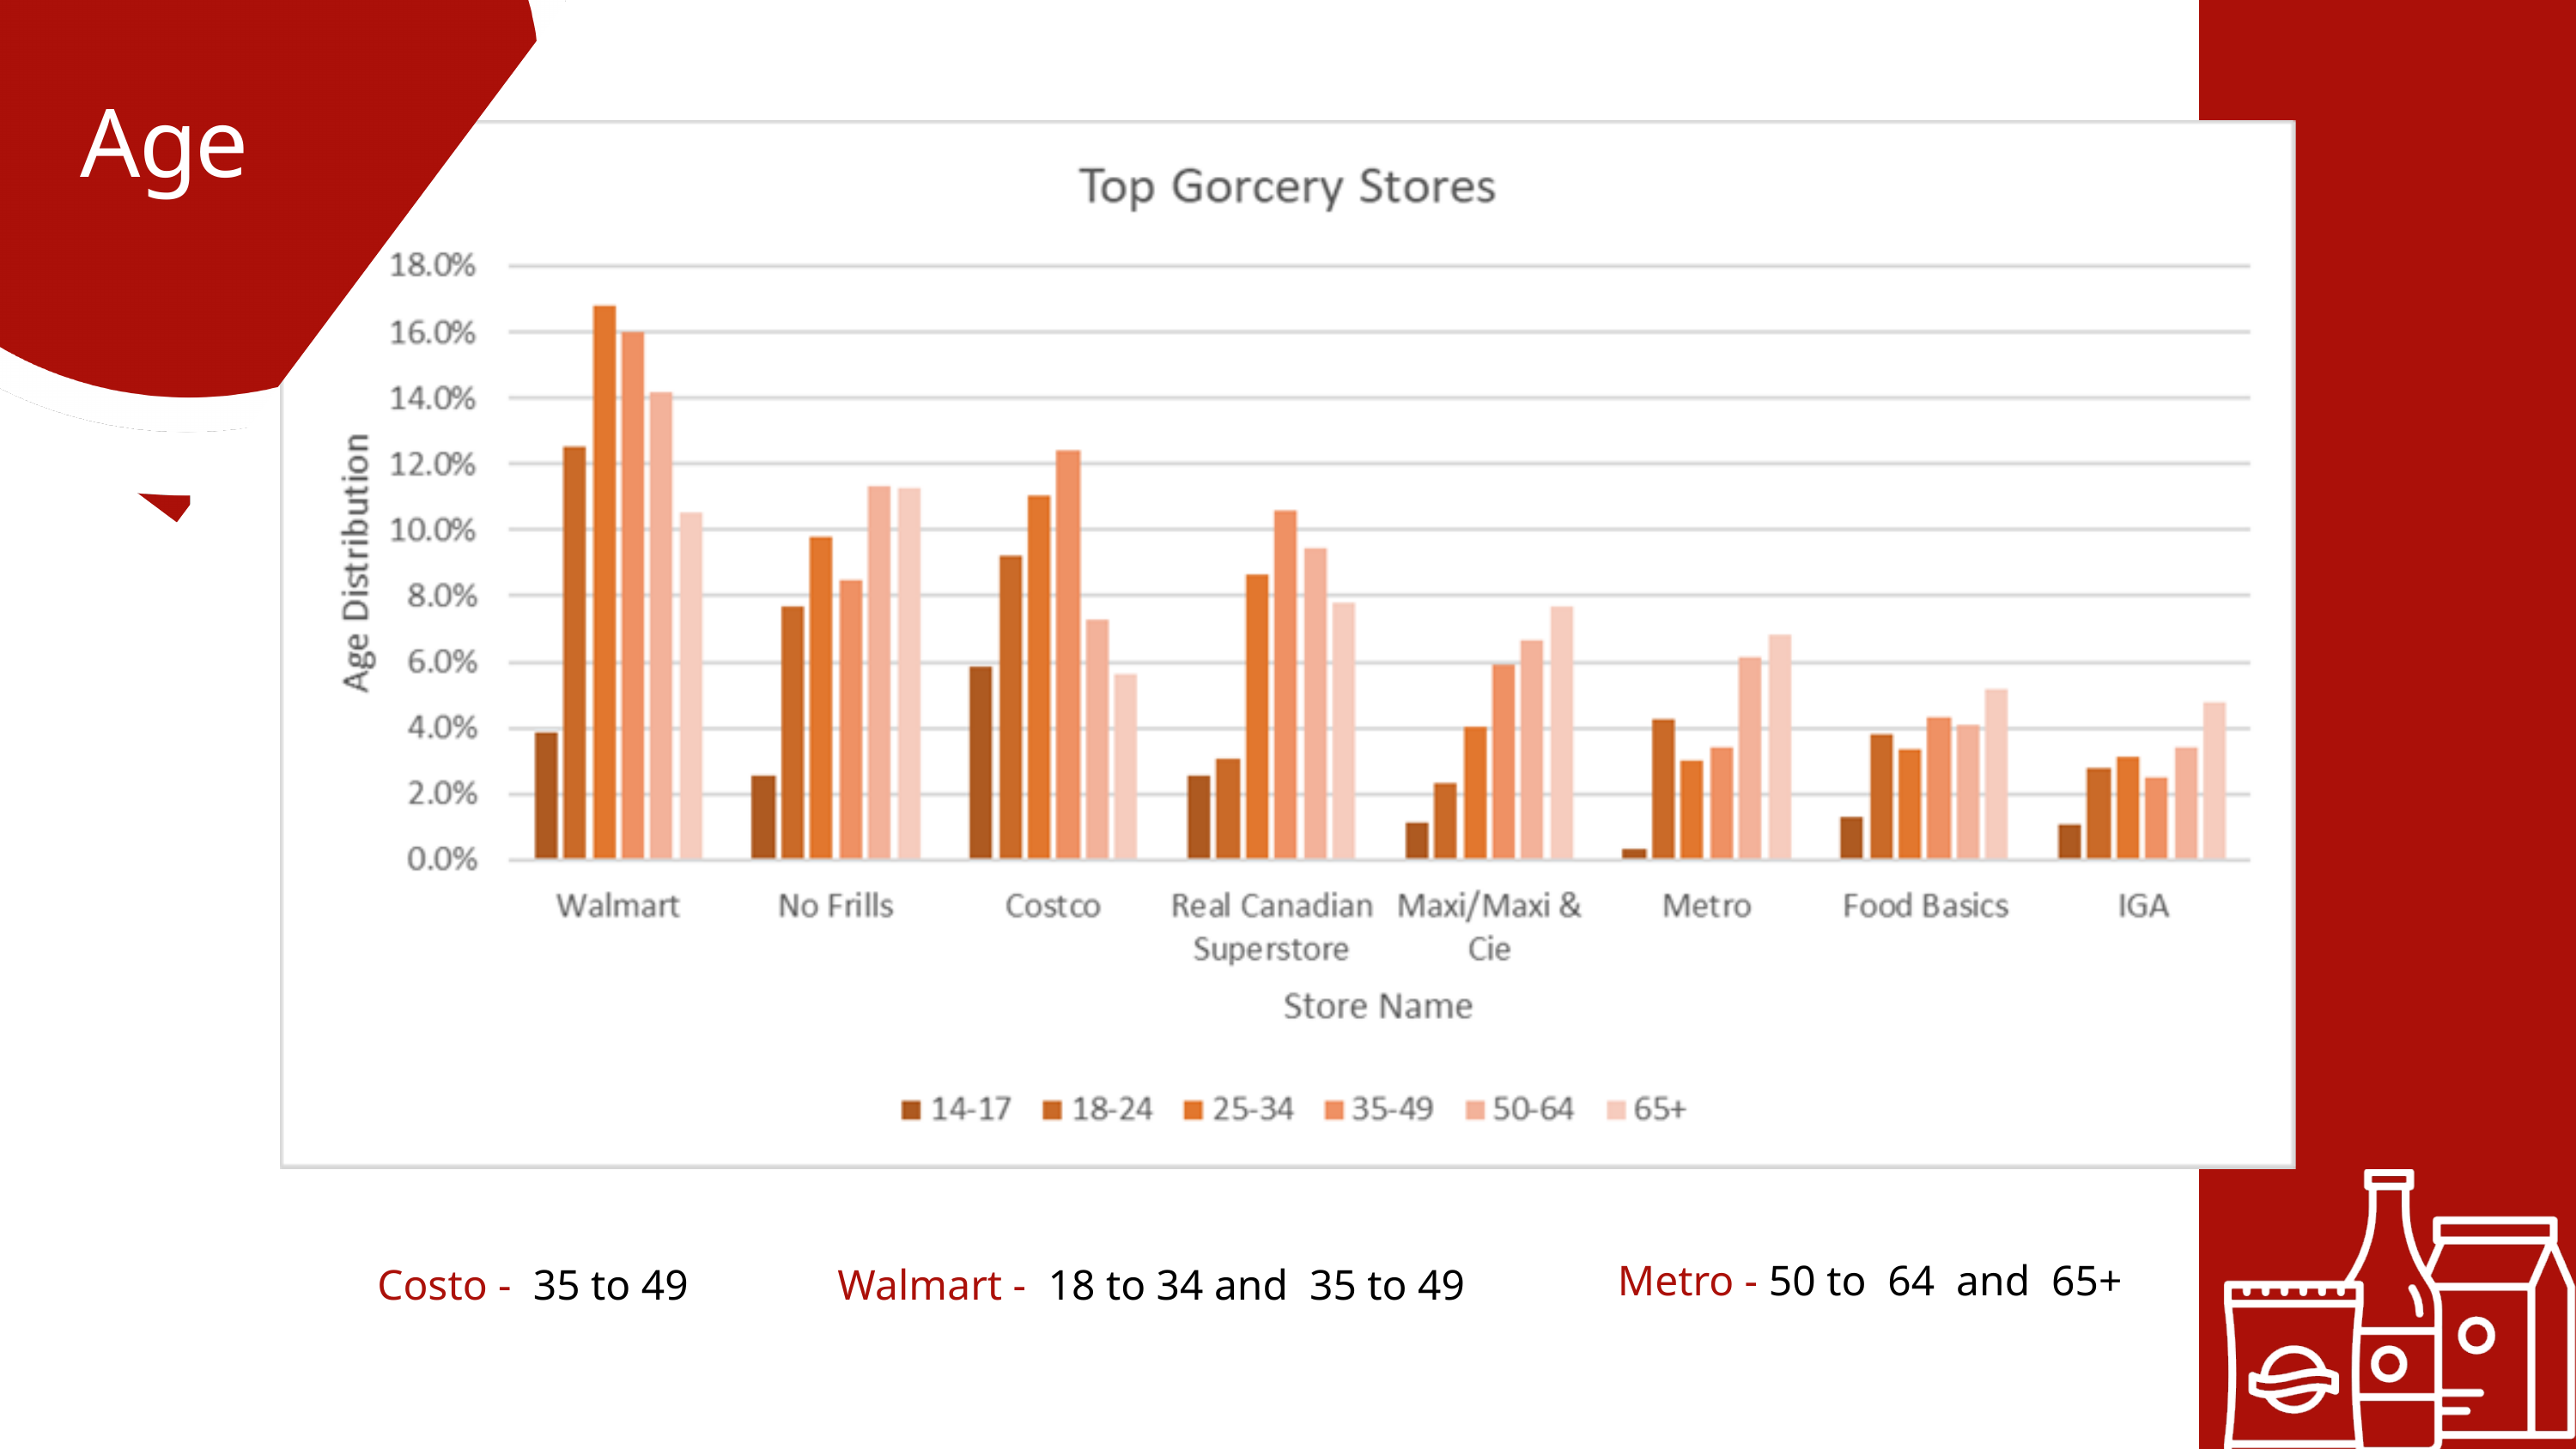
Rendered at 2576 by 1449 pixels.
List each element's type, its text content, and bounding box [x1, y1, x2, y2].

text_box Walmart - 18 to 34 and 35 to 49 [837, 1246, 1540, 1308]
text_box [1619, 420, 2576, 870]
text_box [280, 120, 2296, 1170]
text_box [0, 0, 568, 523]
text_box Costo - 35 to 49 [377, 1246, 760, 1308]
text_box Metro - 50 to 64 and 65+ [1617, 1242, 2199, 1305]
text_box Age [0, 63, 330, 197]
text_box [2223, 1169, 2576, 1449]
